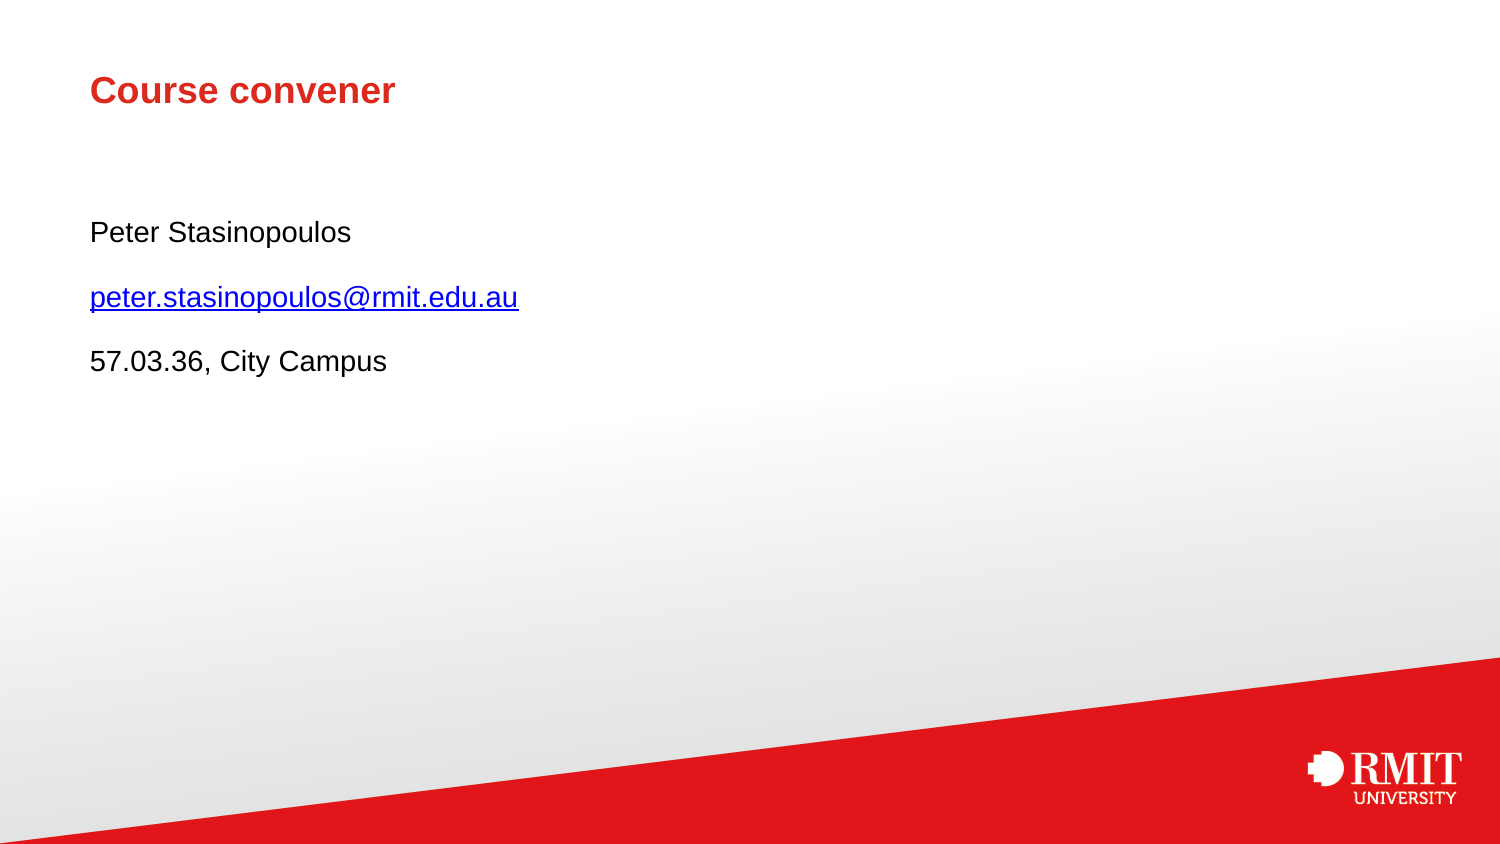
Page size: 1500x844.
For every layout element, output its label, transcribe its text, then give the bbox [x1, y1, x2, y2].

list Peter Stasinopoulos peter.stasinopoulos@rmit.edu.au 57.03.36, City Campus [75, 201, 1425, 693]
title Course convener [75, 54, 1425, 175]
picture [0, 0, 1500, 844]
